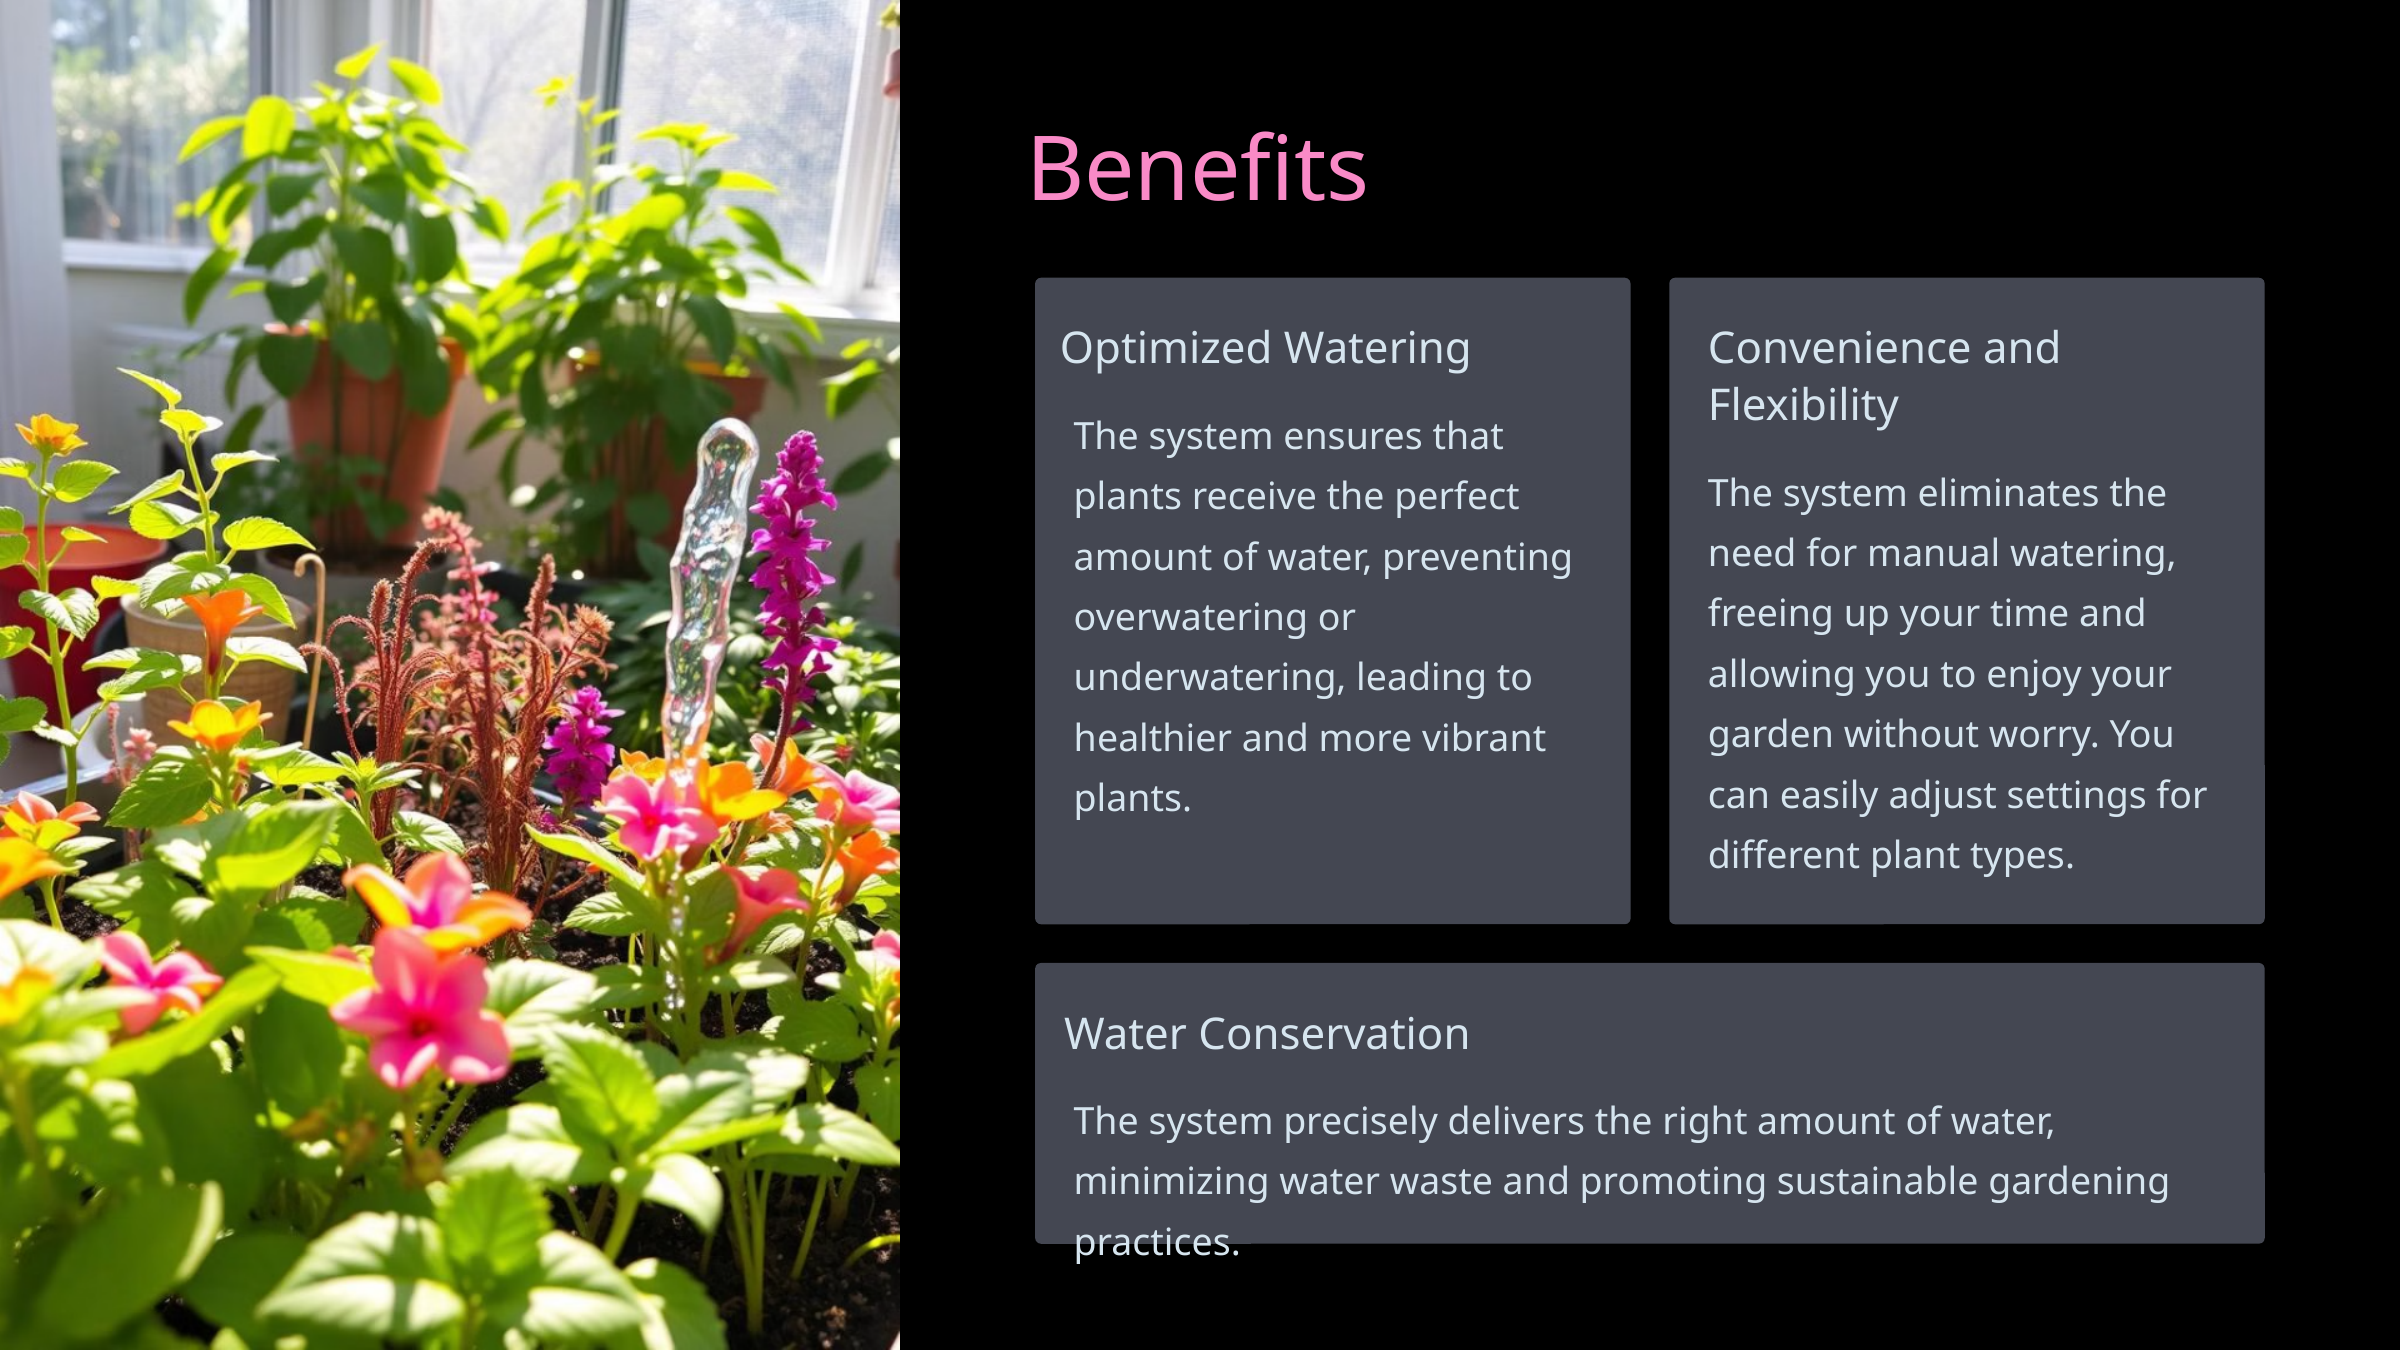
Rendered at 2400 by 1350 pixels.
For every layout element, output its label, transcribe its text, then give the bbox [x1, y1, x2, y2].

text_box The system ensures that plants receive the perfect amount of water, preventing overwatering or underwatering, leading to healthier and more vibrant plants. [1073, 396, 1593, 820]
picture [0, 0, 901, 1350]
text_box [1035, 962, 2265, 1244]
text_box Convenience and Flexibility [1707, 316, 2227, 429]
text_box Benefits [1026, 106, 1370, 219]
text_box [1669, 277, 2265, 925]
text_box The system eliminates the need for manual watering, freeing up your time and allowing you to enjoy your garden without worry. You can easily adjust settings for different plant types. [1707, 453, 2227, 876]
text_box The system precisely delivers the right amount of water, minimizing water waste and promoting sustainable gardening practices. [1073, 1081, 2227, 1263]
text_box [1035, 277, 1631, 925]
text_box Optimized Watering [1059, 316, 1473, 373]
text_box Water Conservation [1064, 1001, 1471, 1058]
